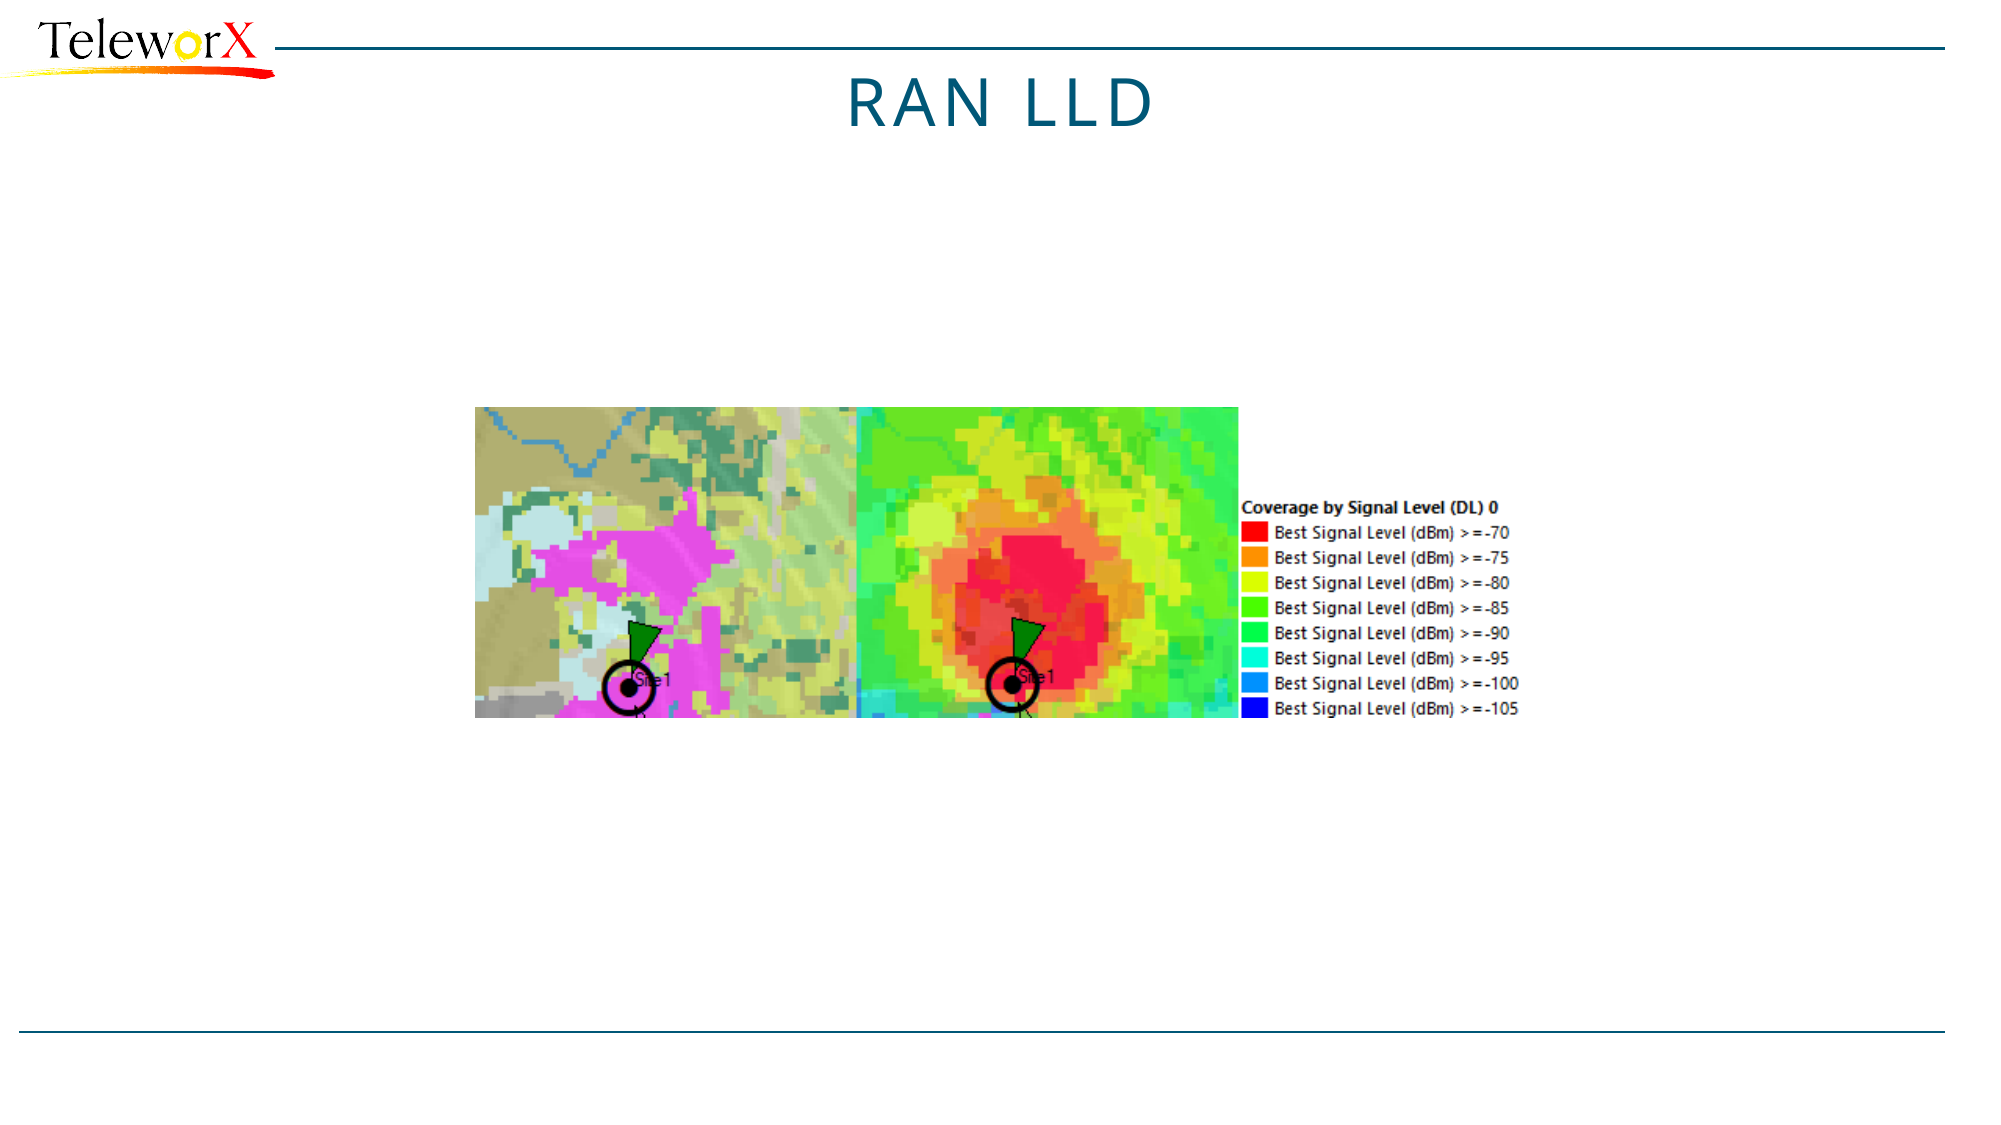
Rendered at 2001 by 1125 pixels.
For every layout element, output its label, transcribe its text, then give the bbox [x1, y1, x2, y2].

title RAN LLD [0, 57, 2000, 148]
picture [475, 407, 1525, 718]
picture [0, 17, 276, 57]
